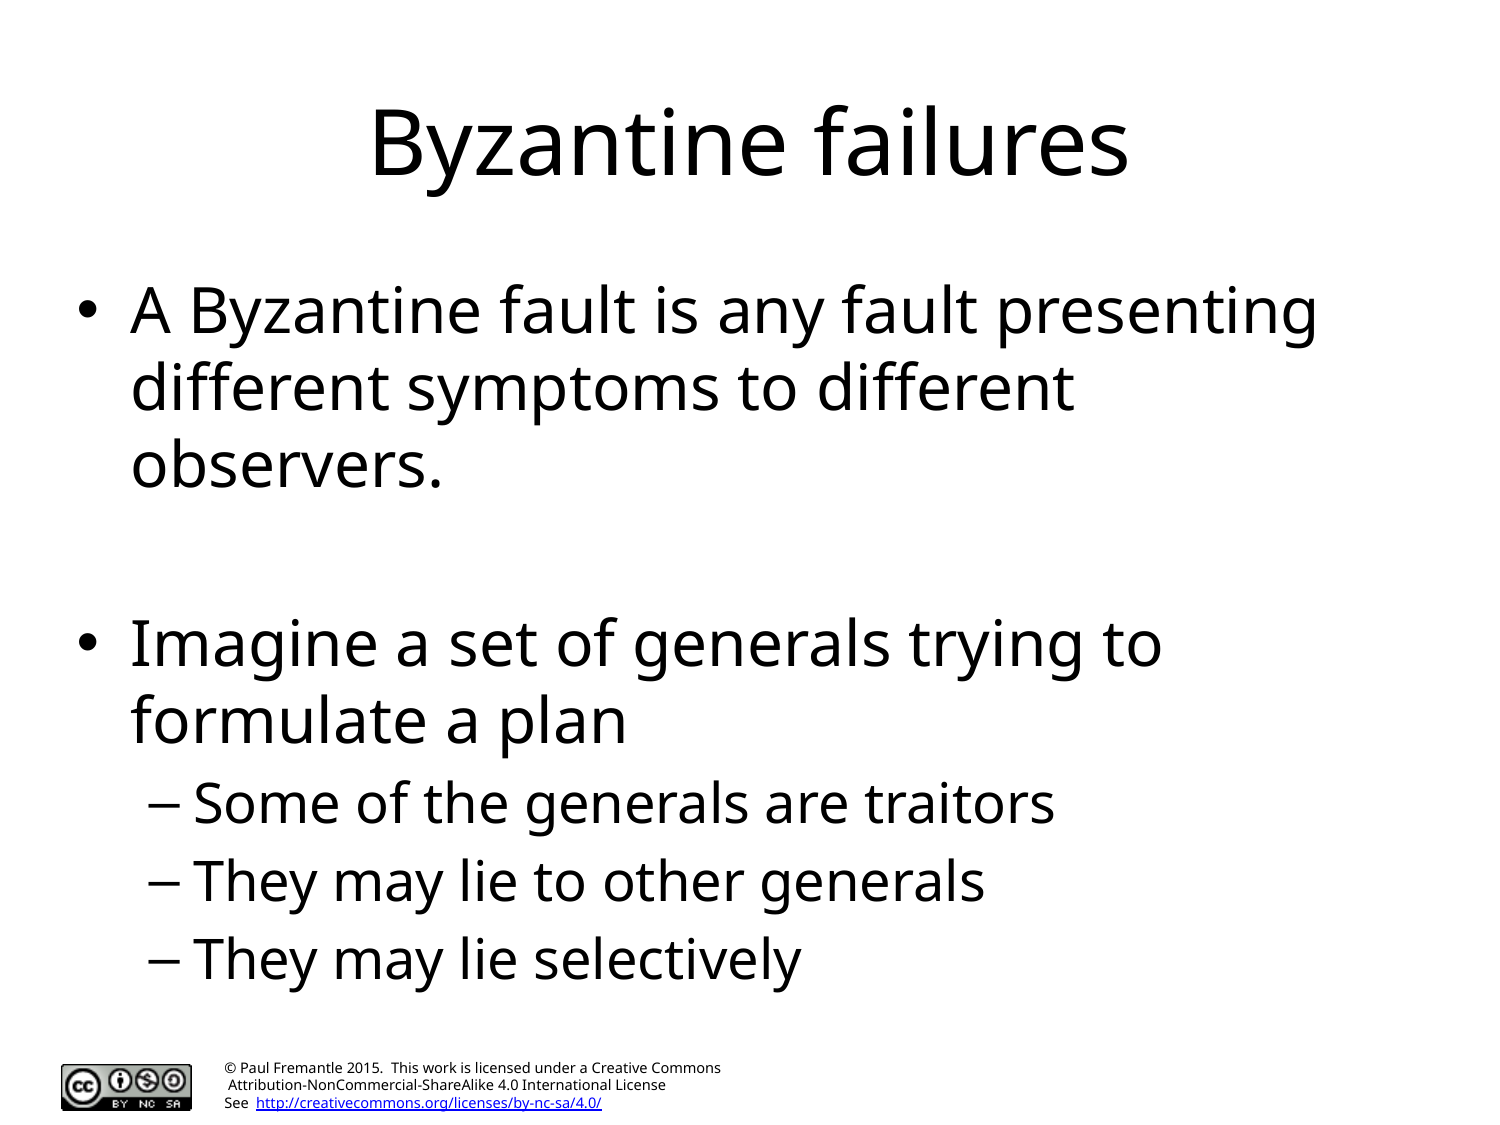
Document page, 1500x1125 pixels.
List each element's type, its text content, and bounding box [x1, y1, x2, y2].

title Byzantine failures [75, 45, 1425, 233]
list A Byzantine fault is any fault presenting different symptoms to different observers. Imagine a set of generals trying to formulate a plan Some of the generals are traitors They may lie to other generals They may lie selectively [61, 262, 1412, 1005]
picture [61, 1064, 192, 1111]
